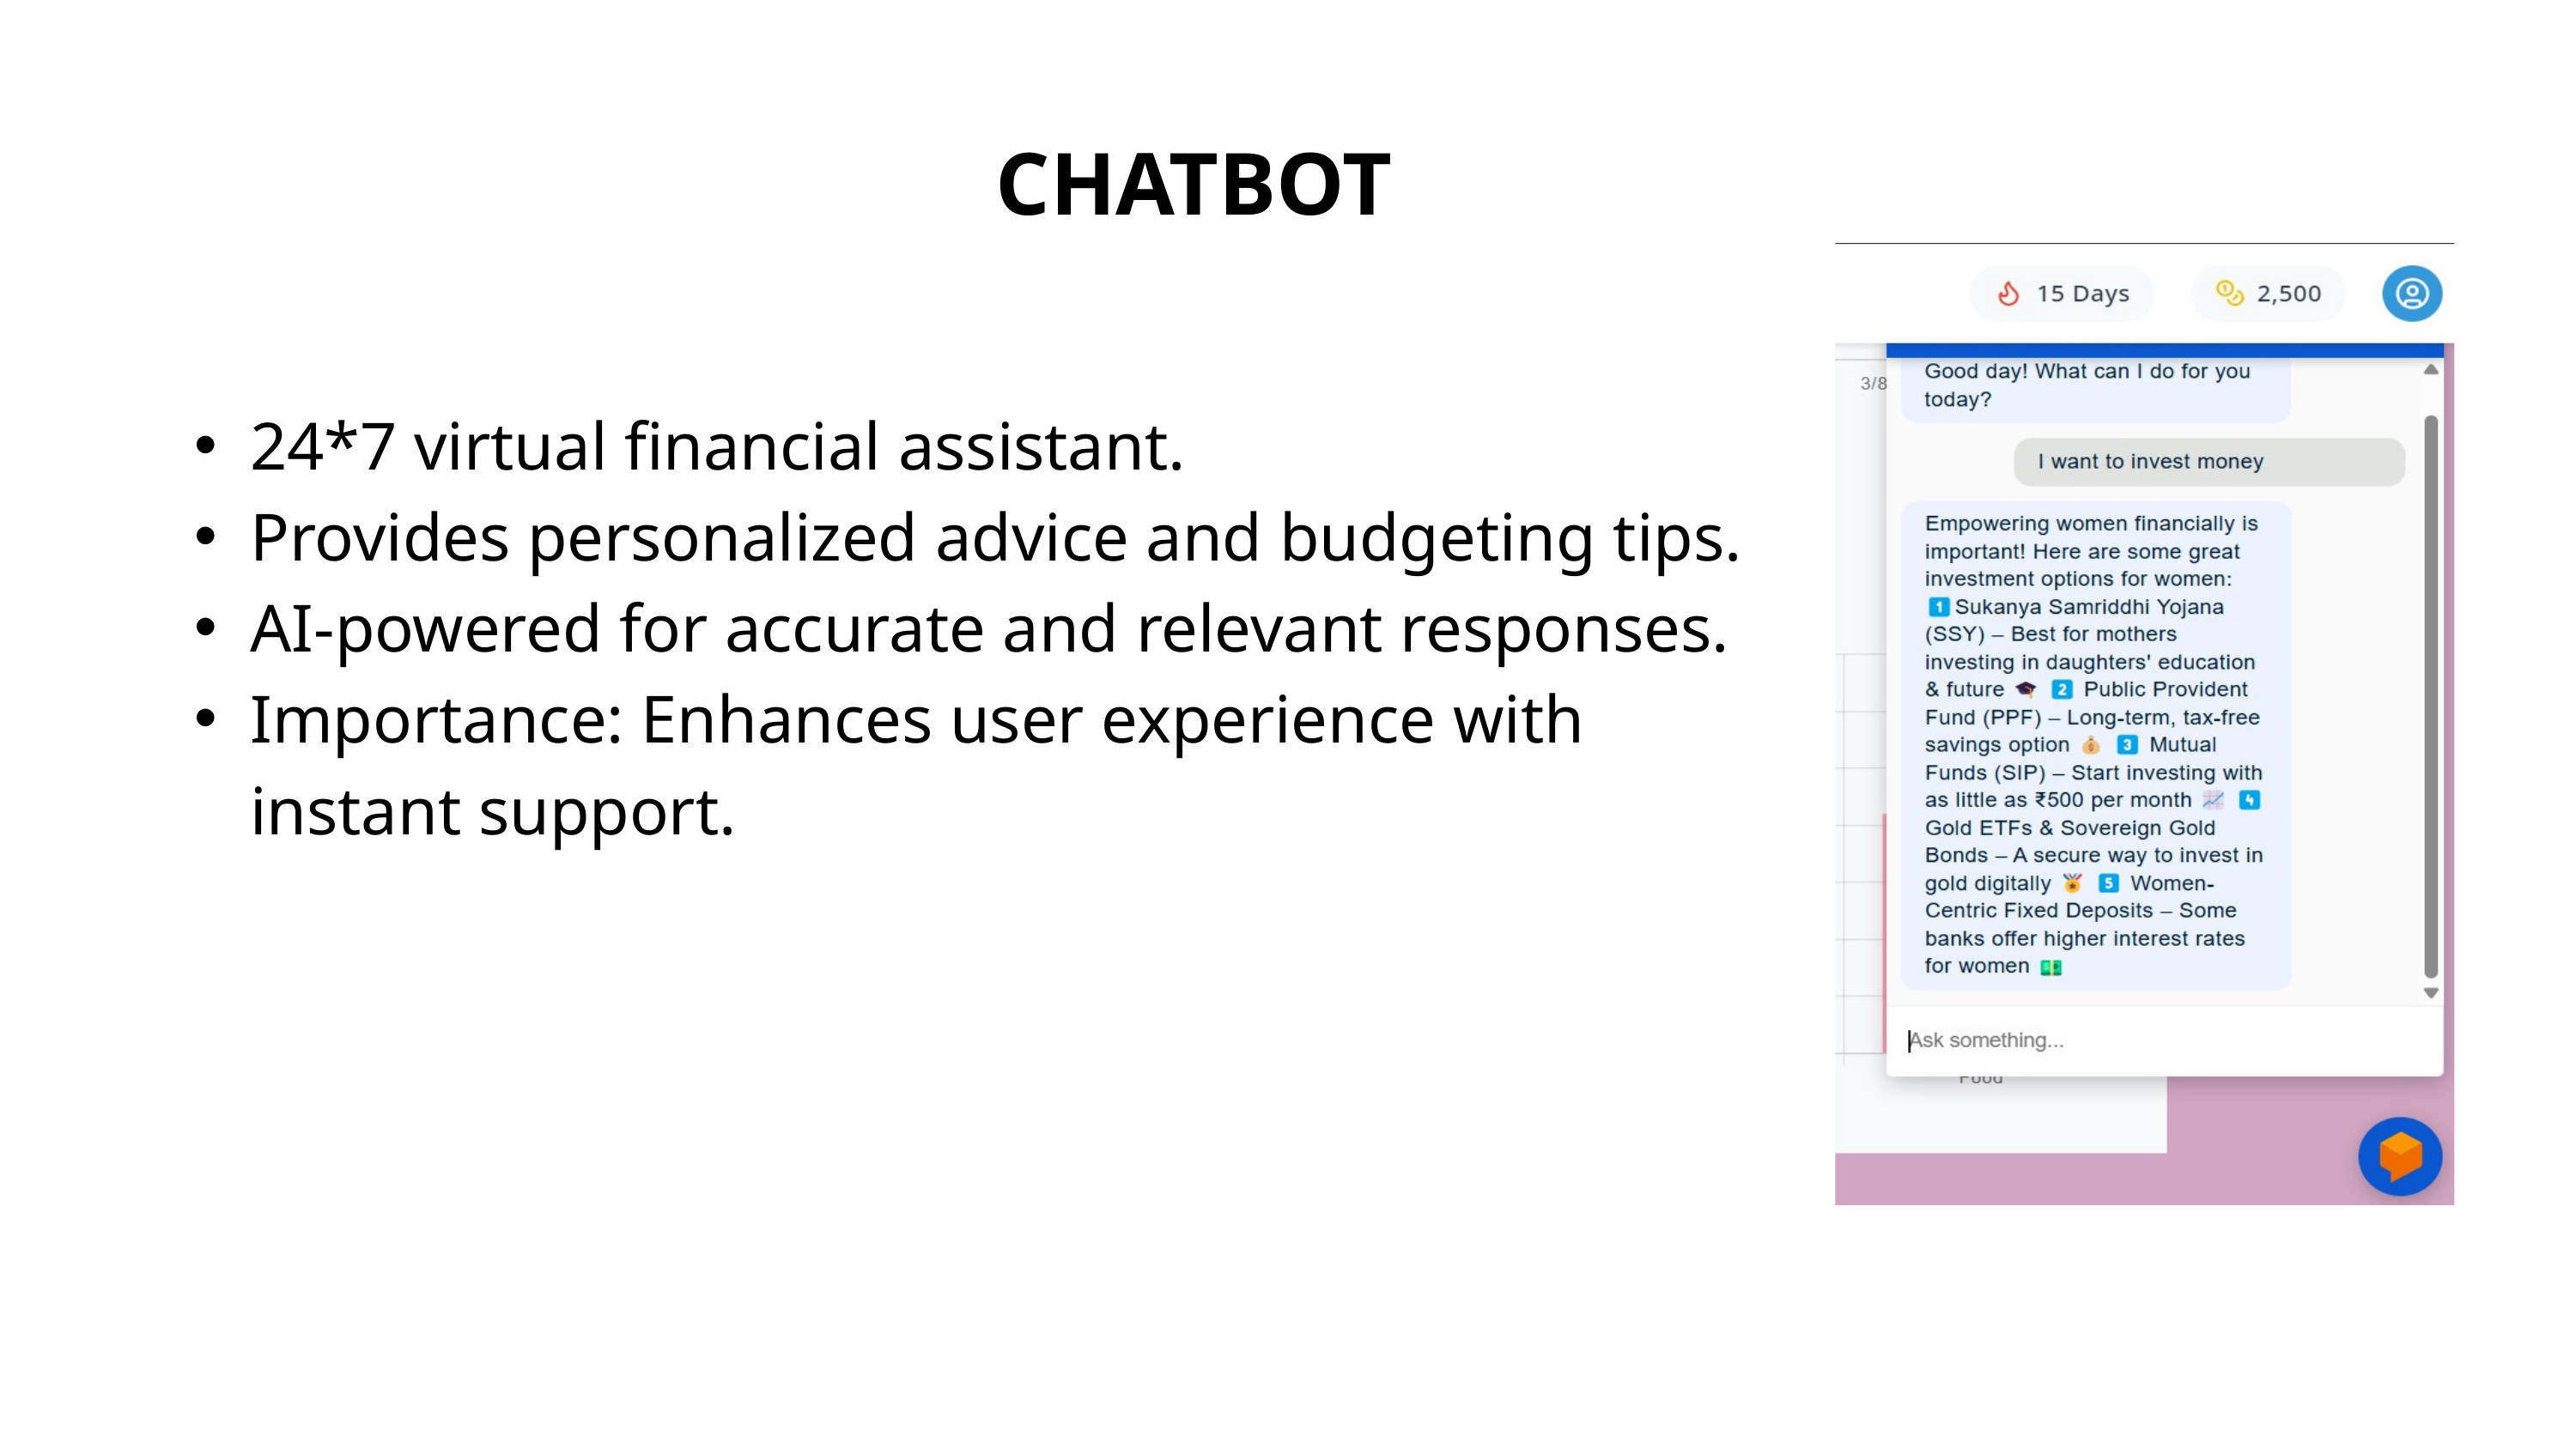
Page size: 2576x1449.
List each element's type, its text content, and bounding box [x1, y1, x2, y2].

text_box 24*7 virtual financial assistant. Provides personalized advice and budgeting tips. AI-powered for accurate and relevant responses. Importance: Enhances user experience with instant support. [139, 391, 1795, 848]
text_box [1835, 243, 2455, 1205]
text_box CHATBOT [592, 27, 1795, 233]
